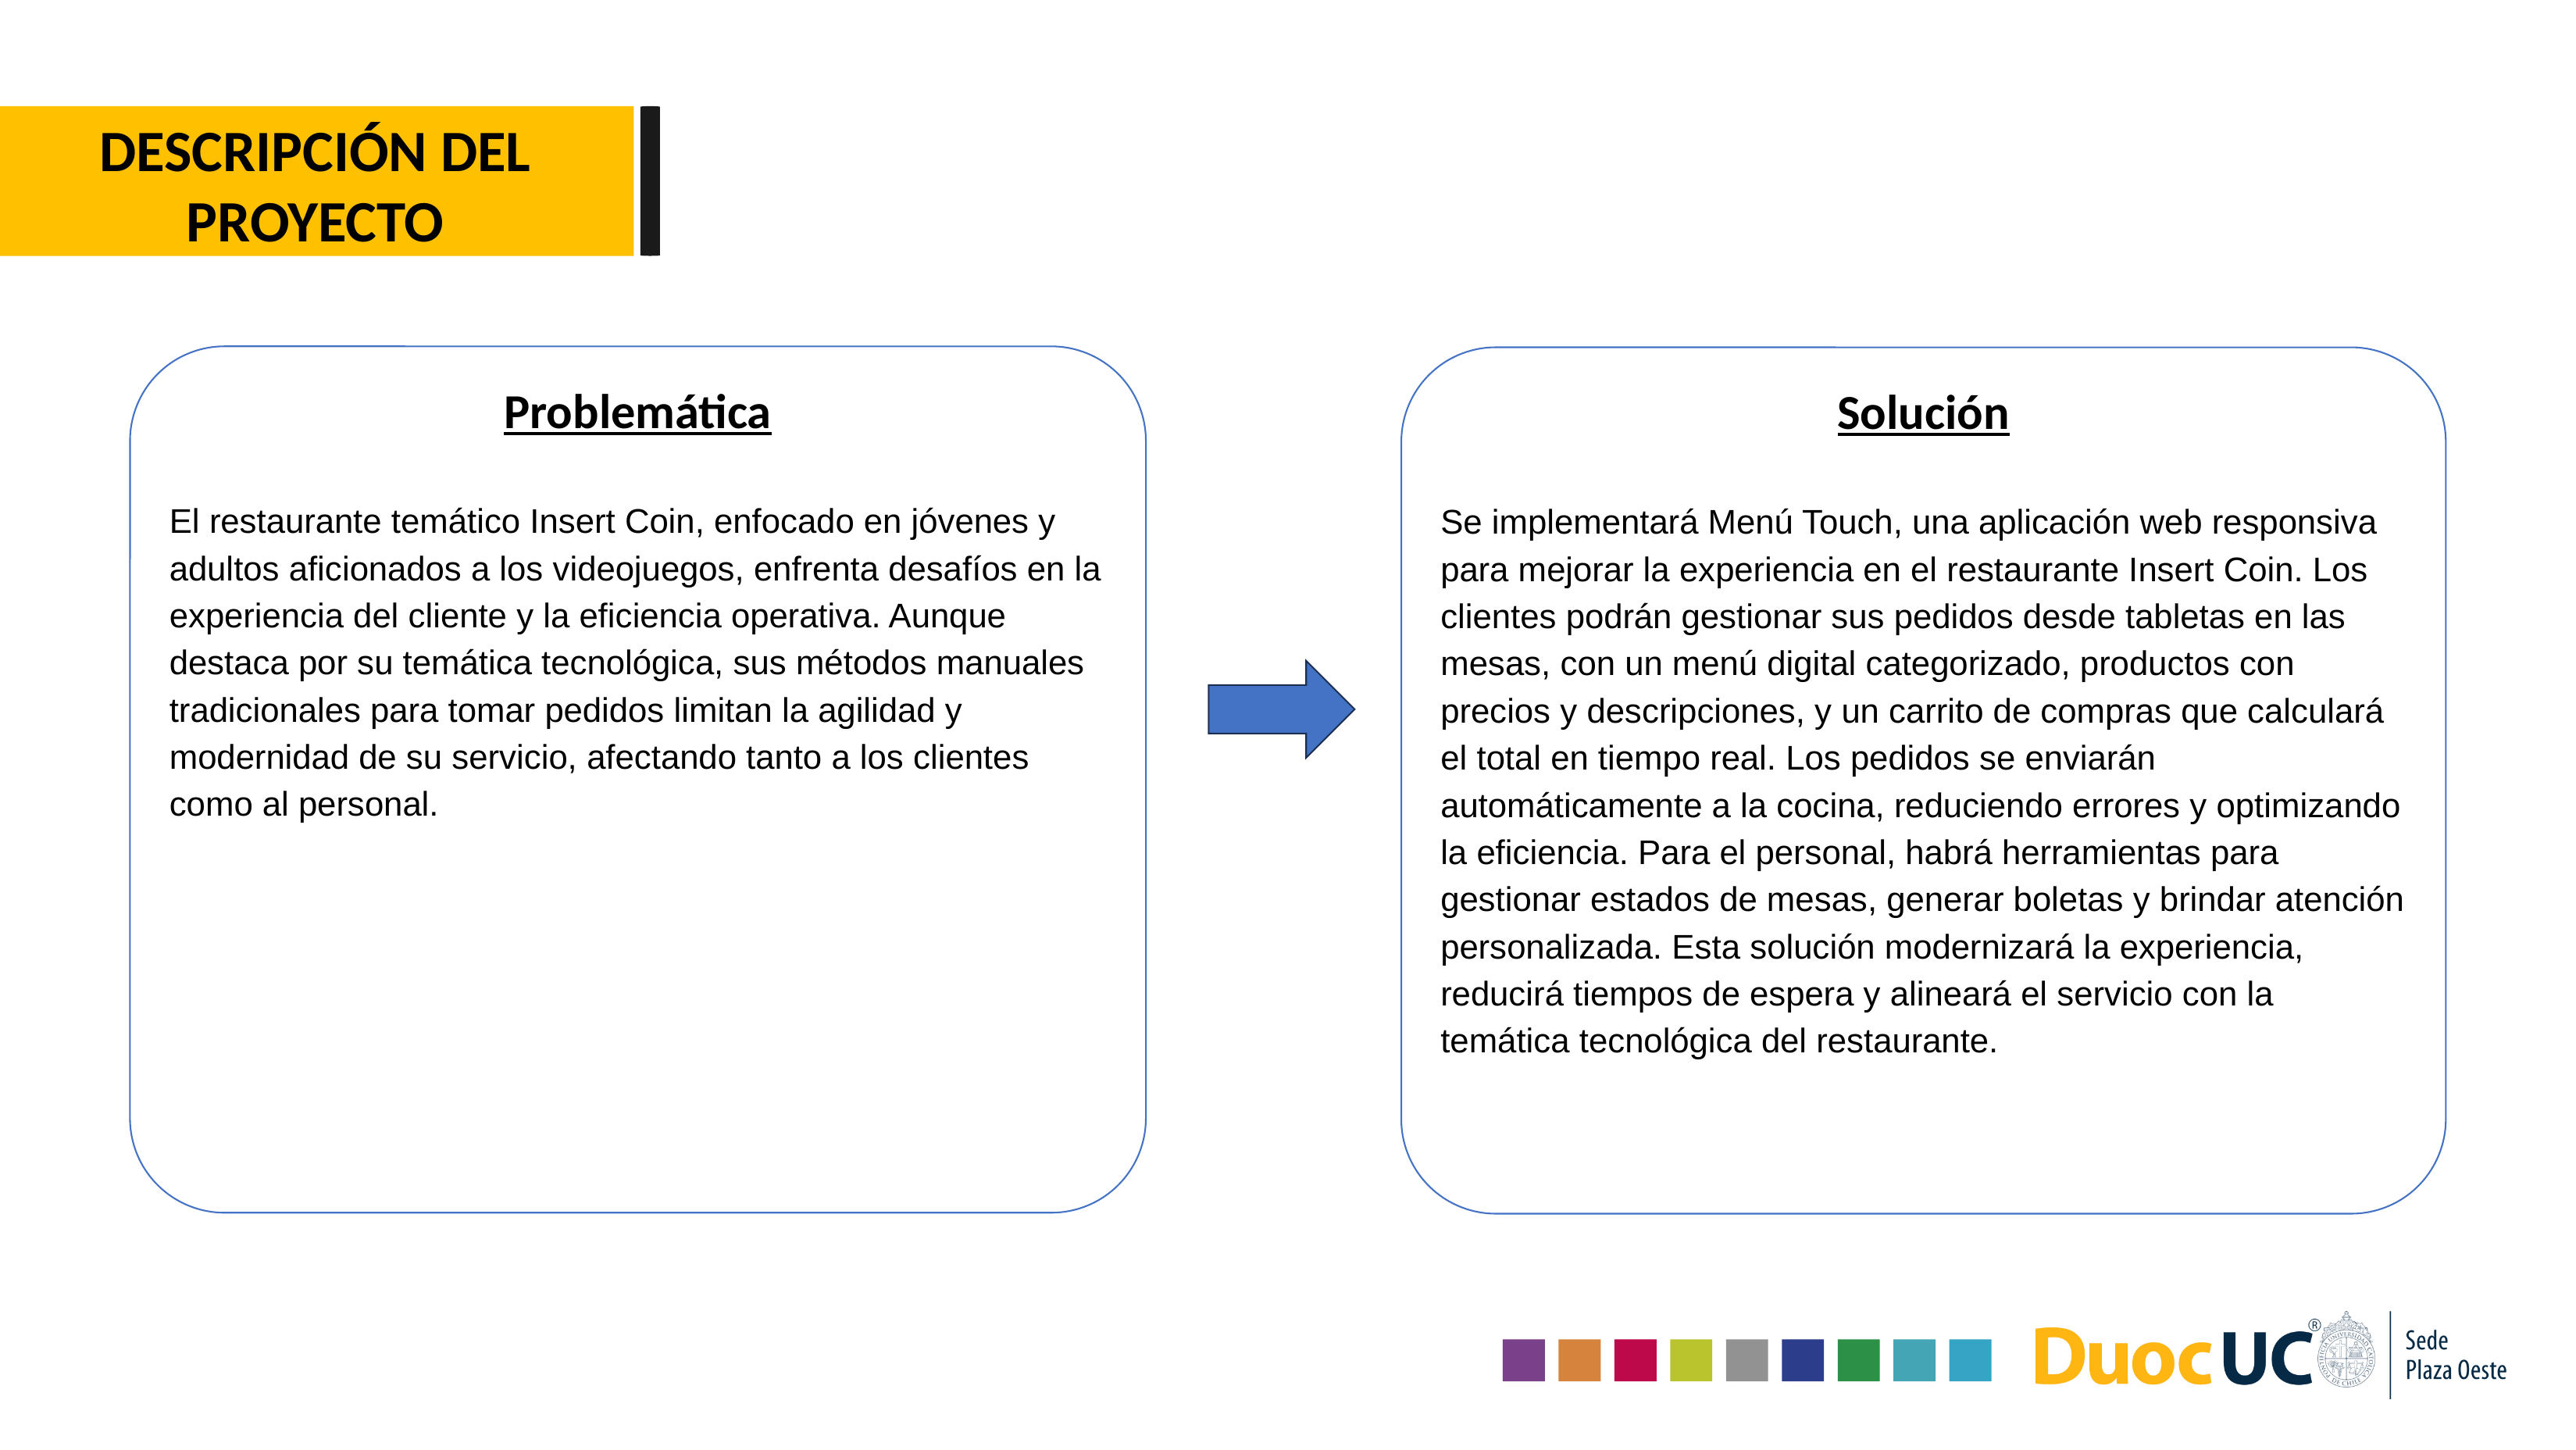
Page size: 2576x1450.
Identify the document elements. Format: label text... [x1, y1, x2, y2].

text_box Solución Se implementará Menú Touch, una aplicación web responsiva para mejorar la experiencia en el restaurante Insert Coin. Los clientes podrán gestionar sus pedidos desde tabletas en las mesas, con un menú digital categorizado, productos con precios y descripciones, y un carrito de compras que calculará el total en tiempo real. Los pedidos se enviarán automáticamente a la cocina, reduciendo errores y optimizando la eficiencia. Para el personal, habrá herramientas para gestionar estados de mesas, generar boletas y brindar atención personalizada. Esta solución modernizará la experiencia, reducirá tiempos de espera y alineará el servicio con la temática tecnológica del restaurante. [1401, 347, 2446, 1214]
picture [2031, 1310, 2512, 1400]
text_box Problemática El restaurante temático Insert Coin, enfocado en jóvenes y adultos aficionados a los videojuegos, enfrenta desafíos en la experiencia del cliente y la eficiencia operativa. Aunque destaca por su temática tecnológica, sus métodos manuales tradicionales para tomar pedidos limitan la agilidad y modernidad de su servicio, afectando tanto a los clientes como al personal. [130, 346, 1147, 1213]
text_box [1208, 660, 1355, 758]
text_box DESCRIPCIÓN DEL PROYECTO [0, 106, 631, 259]
